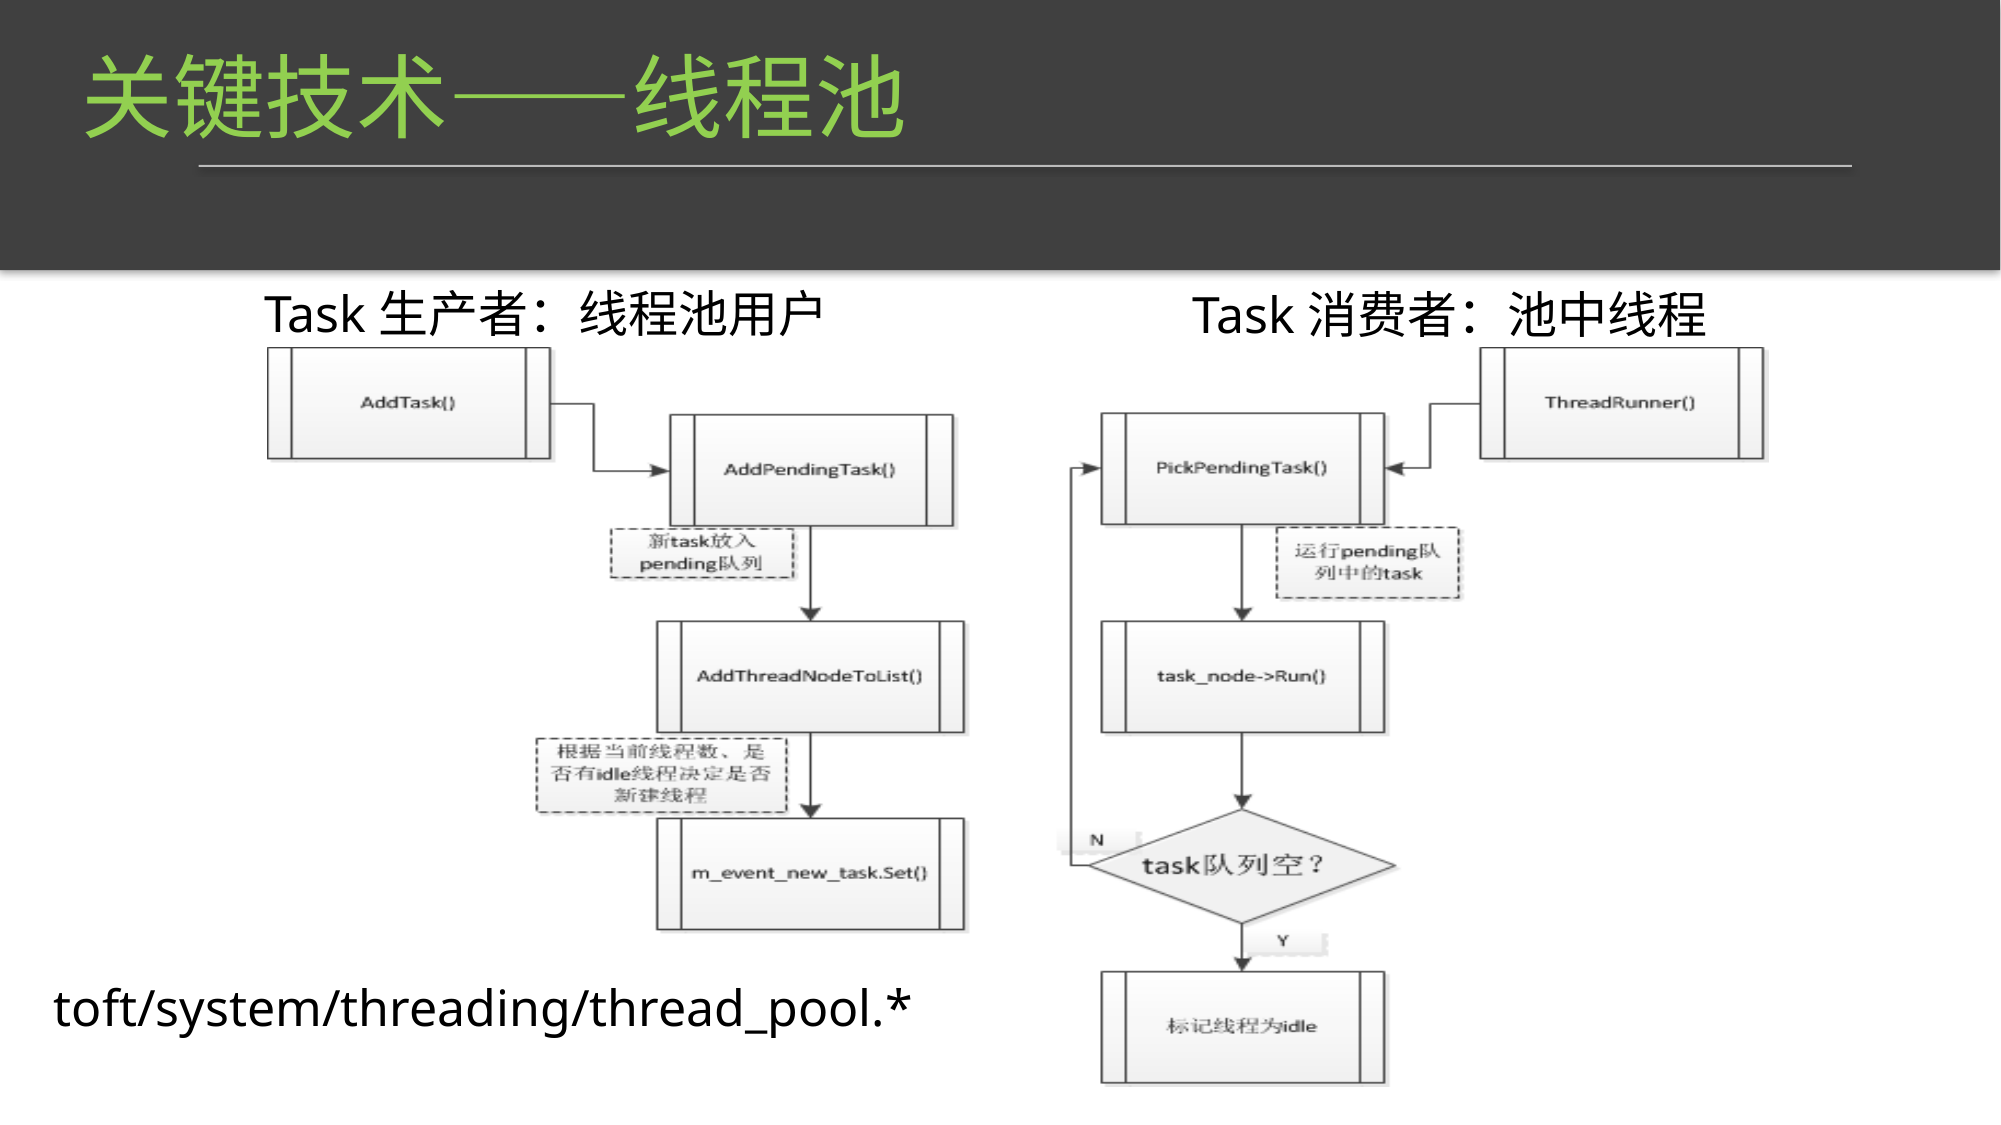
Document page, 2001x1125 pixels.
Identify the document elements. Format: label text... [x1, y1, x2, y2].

text_box Task消费者：池中线程 [1178, 282, 1950, 351]
text_box toft/system/threading/thread_pool.* [39, 969, 261, 1044]
text_box [0, 0, 2001, 271]
picture [266, 346, 1769, 1087]
text_box 关键技术——线程池 [66, 32, 1475, 158]
text_box Task生产者：线程池用户 [249, 282, 943, 350]
